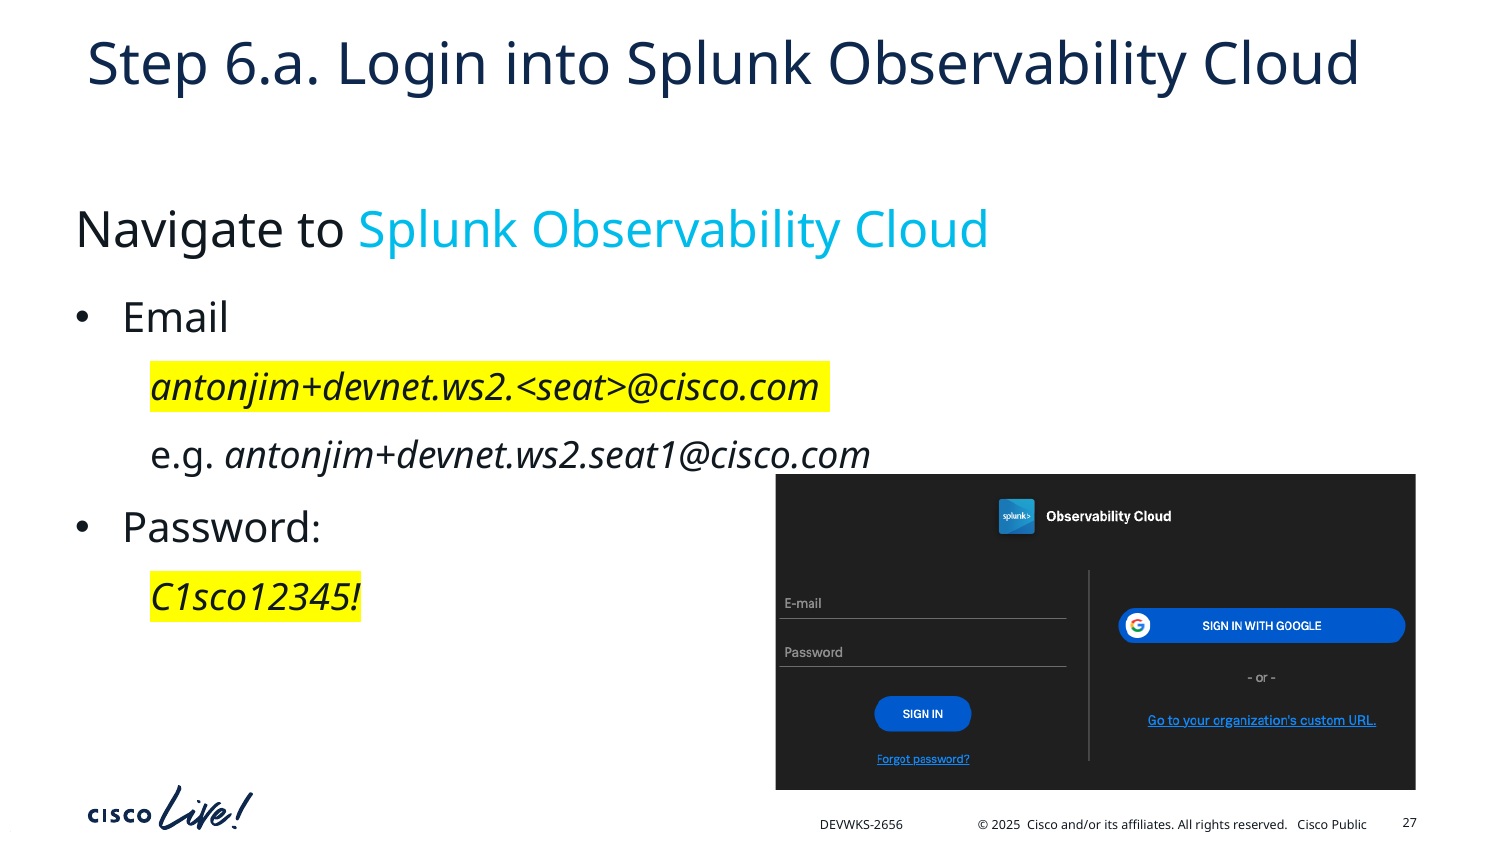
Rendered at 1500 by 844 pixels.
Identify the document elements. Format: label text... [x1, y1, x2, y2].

text_box Navigate to Splunk Observability Cloud Email antonjim+devnet.ws2.<seat>@cisco.com e.g. antonjim+devnet.ws2.seat1@cisco.com Password: C1sco12345! [60, 156, 1029, 626]
footer DEVWKS-2656 [809, 811, 982, 838]
slide_number 27 [1373, 800, 1432, 844]
text_box Step 6.a. Login into Splunk Observability Cloud [72, 32, 1429, 104]
picture [775, 473, 1416, 791]
